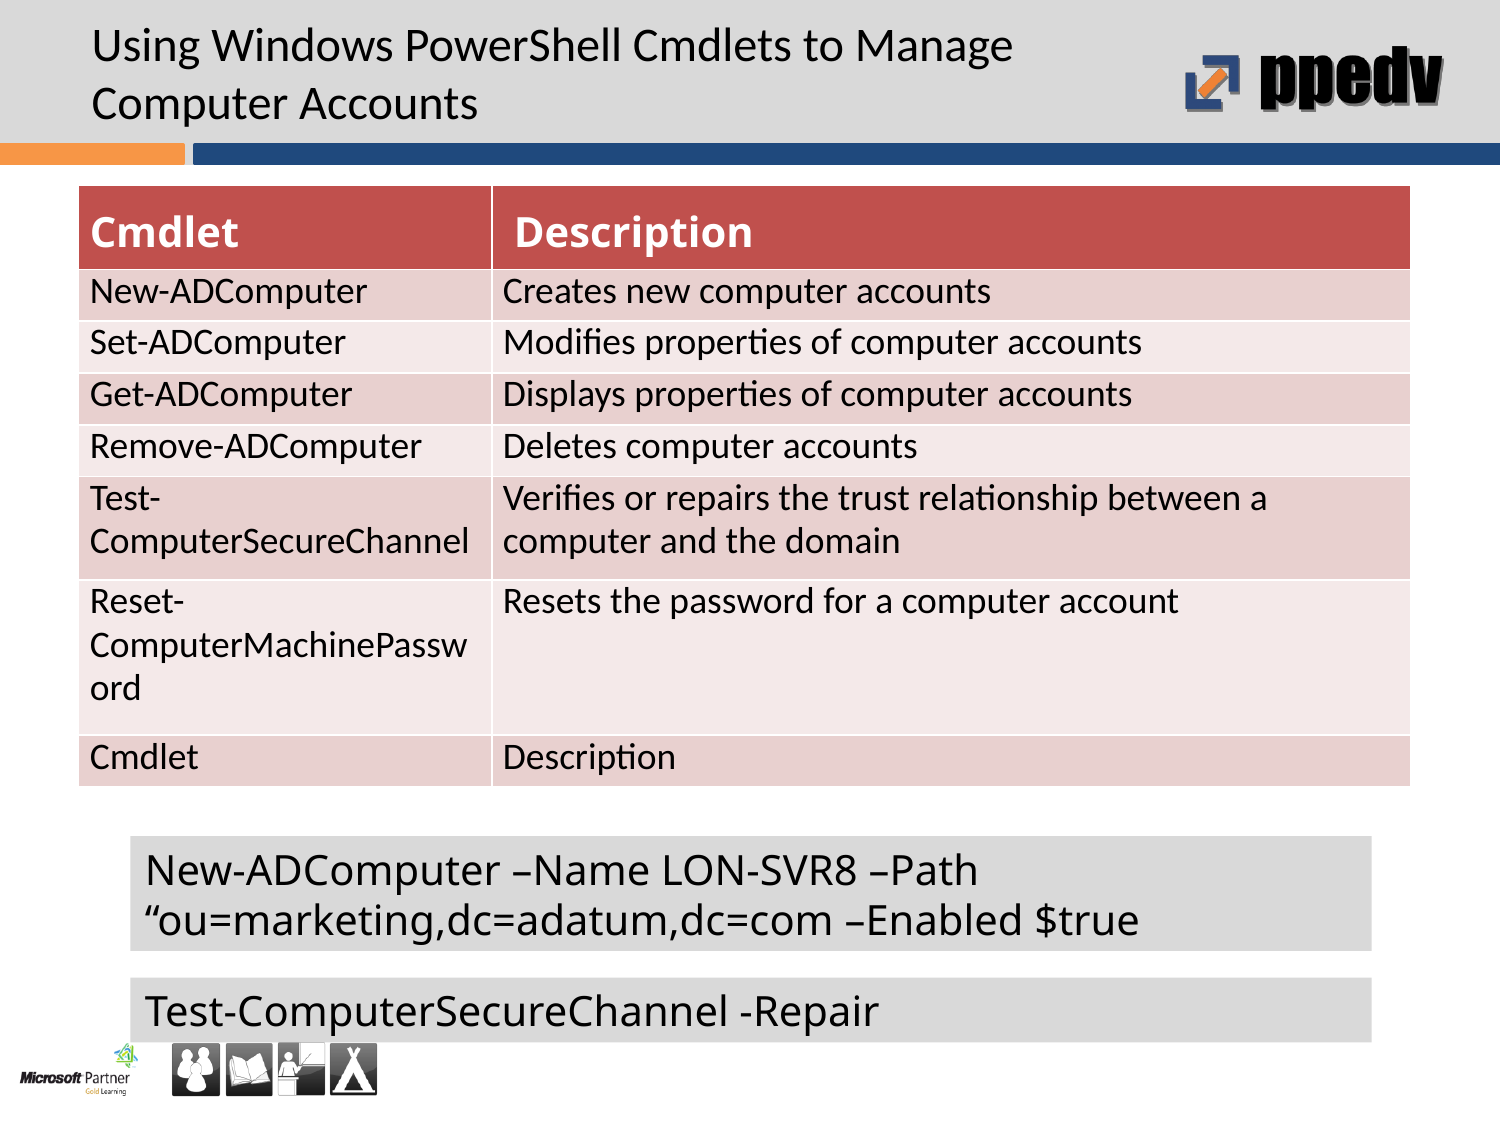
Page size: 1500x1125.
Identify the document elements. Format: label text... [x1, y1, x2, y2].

text_box Test-ComputerSecureChannel -Repair [130, 977, 1372, 1043]
table_cell Remove-ADComputer [79, 426, 491, 476]
table_cell Displays properties of computer accounts [493, 374, 1410, 424]
table_cell New-ADComputer [79, 270, 491, 320]
table_cell Test-ComputerSecureChannel [79, 477, 491, 579]
table_cell Creates new computer accounts [493, 270, 1410, 320]
table_cell Modifies properties of computer accounts [493, 322, 1410, 372]
text_box New-ADComputer –Name LON-SVR8 –Path “ou=marketing,dc=adatum,dc=com –Enabled $true [130, 836, 1372, 951]
table_cell Cmdlet [79, 736, 491, 786]
table_cell Description [493, 736, 1410, 786]
table_cell Resets the password for a computer account [493, 581, 1410, 734]
table_cell Reset-ComputerMachinePassword [79, 581, 491, 734]
table_cell Get-ADComputer [79, 374, 491, 424]
picture [5, 1023, 396, 1118]
title Using Windows PowerShell Cmdlets to Manage Computer Accounts [76, 5, 1140, 138]
table_cell Deletes computer accounts [493, 426, 1410, 476]
table_cell Set-ADComputer [79, 322, 491, 372]
table_cell Verifies or repairs the trust relationship between a computer and the domain [493, 477, 1410, 579]
table_header Description [493, 186, 1410, 269]
picture [1175, 40, 1465, 123]
table_header Cmdlet [79, 186, 491, 269]
